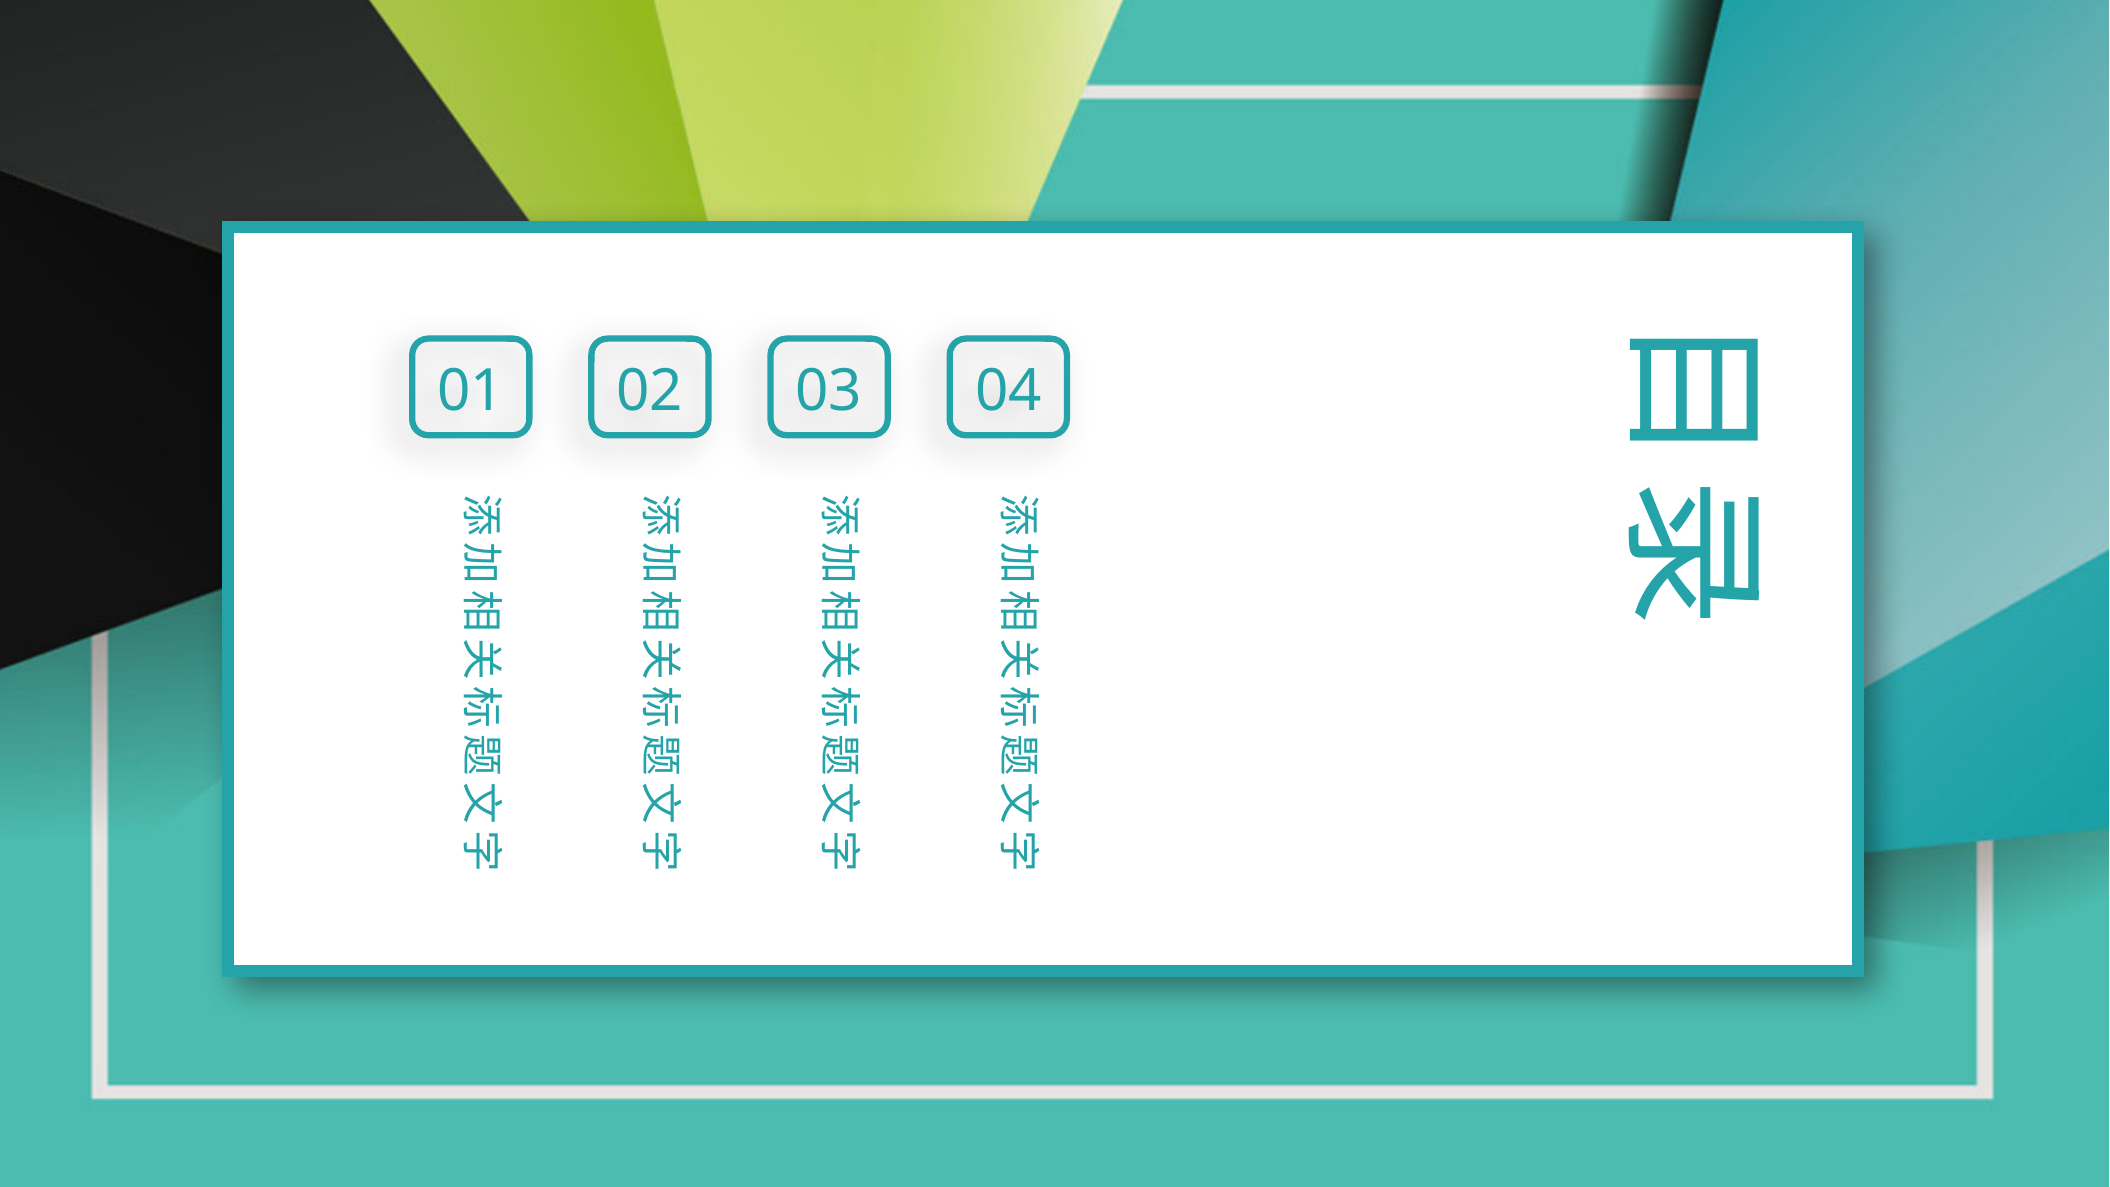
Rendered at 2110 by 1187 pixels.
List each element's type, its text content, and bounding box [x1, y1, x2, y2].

text_box 04 [948, 337, 1068, 437]
text_box 01 [411, 337, 531, 437]
text_box 02 [590, 337, 710, 437]
text_box 添加相关标题文字 [793, 479, 875, 883]
text_box [227, 226, 1859, 972]
text_box 添加相关标题文字 [614, 479, 696, 883]
text_box 添加相关标题文字 [435, 479, 517, 883]
text_box 添加相关标题文字 [972, 479, 1054, 883]
text_box 03 [769, 337, 889, 437]
text_box 目录 [1609, 281, 1792, 662]
text_box [0, 0, 2110, 1187]
